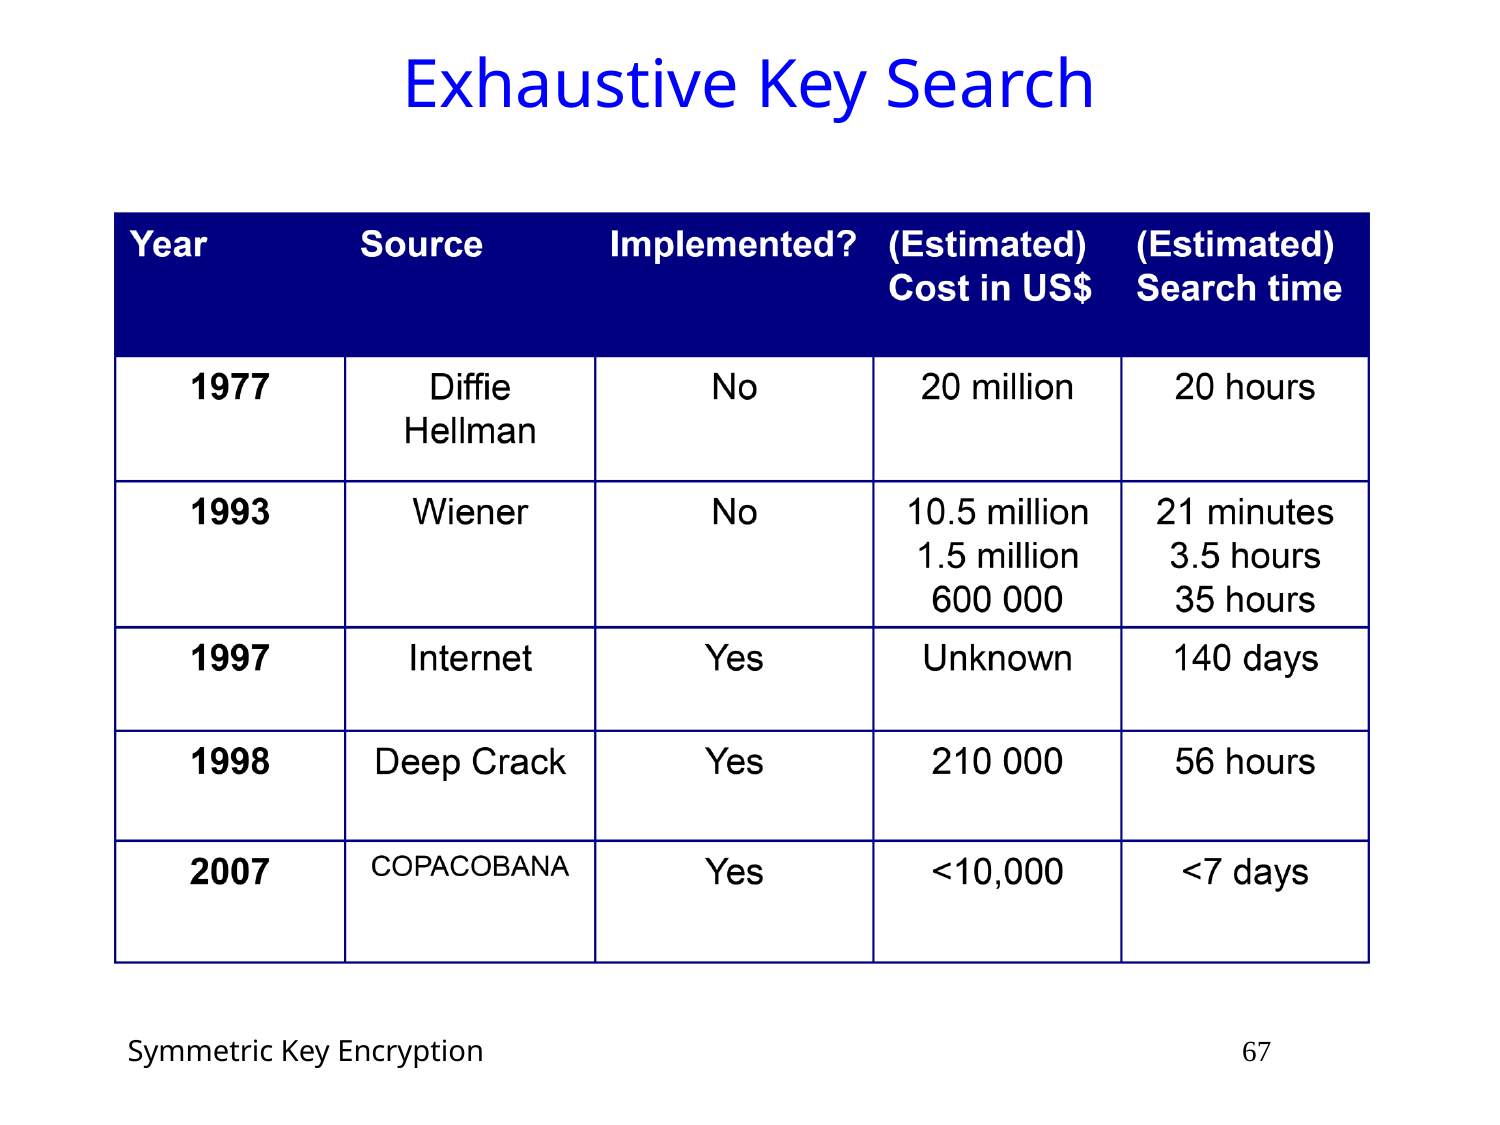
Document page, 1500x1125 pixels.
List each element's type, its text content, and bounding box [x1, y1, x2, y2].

picture [78, 187, 1413, 982]
footer Symmetric Key Encryption 67 [112, 1024, 1401, 1101]
text_box Exhaustive Key Search [112, 37, 1388, 125]
